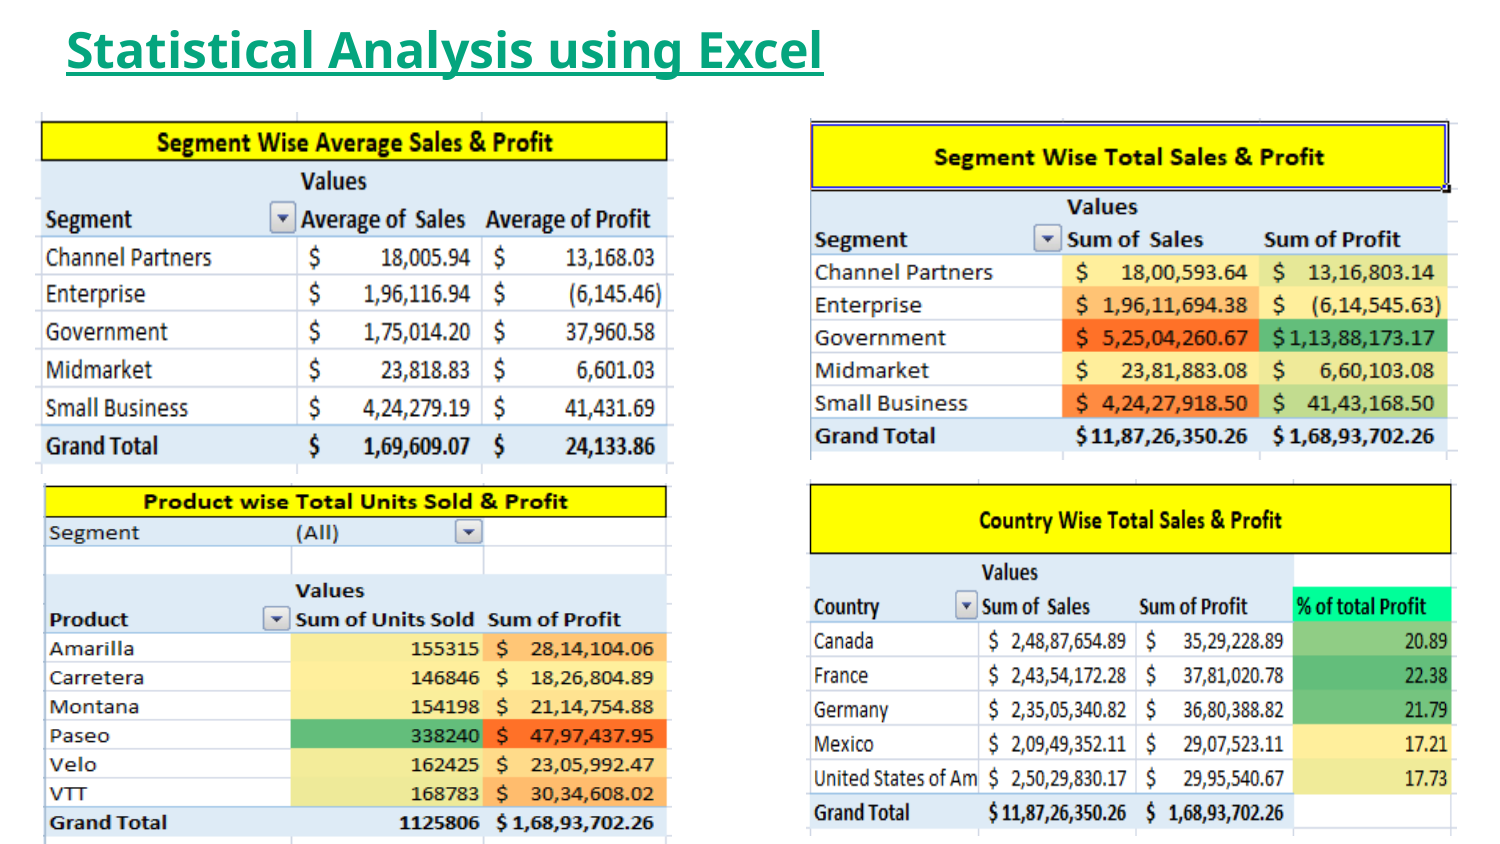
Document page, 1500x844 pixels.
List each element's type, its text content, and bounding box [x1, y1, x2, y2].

picture [810, 118, 1458, 460]
picture [35, 112, 674, 474]
text_box Statistical Analysis using Excel [51, 3, 1449, 100]
picture [43, 482, 673, 844]
picture [806, 479, 1457, 836]
